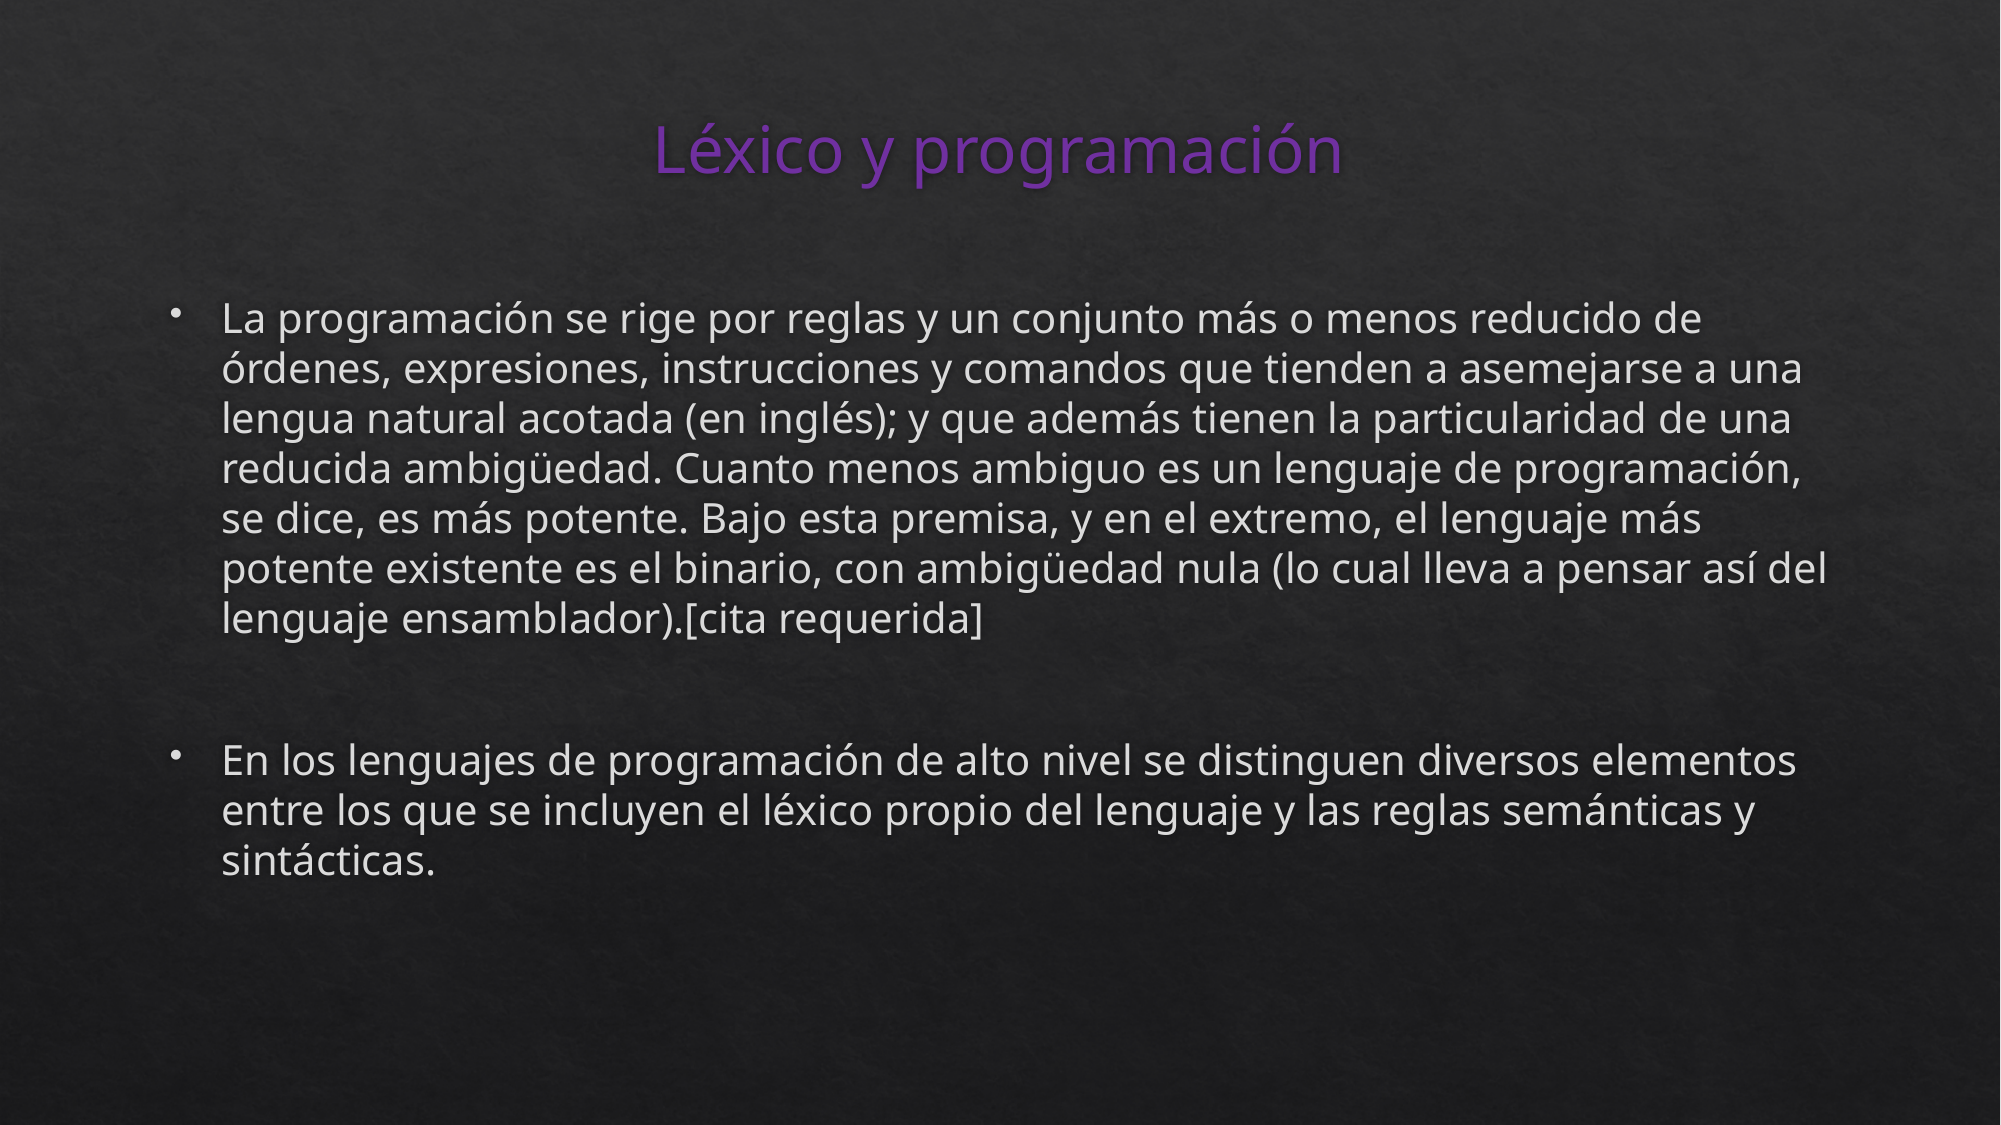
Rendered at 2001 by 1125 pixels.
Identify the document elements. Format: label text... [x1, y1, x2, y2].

title Léxico y programación [149, 99, 1849, 260]
list La programación se rige por reglas y un conjunto más o menos reducido de órdenes, expresiones, instrucciones y comandos que tienden a asemejarse a una lengua natural acotada (en inglés); y que además tienen la particularidad de una reducida ambigüedad. Cuanto menos ambiguo es un lenguaje de programación, se dice, es más potente. Bajo esta premisa, y en el extremo, el lenguaje más potente existente es el binario, con ambigüedad nula (lo cual lleva a pensar así del lenguaje ensamblador).[cita requerida] En los lenguajes de programación de alto nivel se distinguen diversos elementos entre los que se incluyen el léxico propio del lenguaje y las reglas semánticas y sintácticas. [149, 284, 1849, 950]
